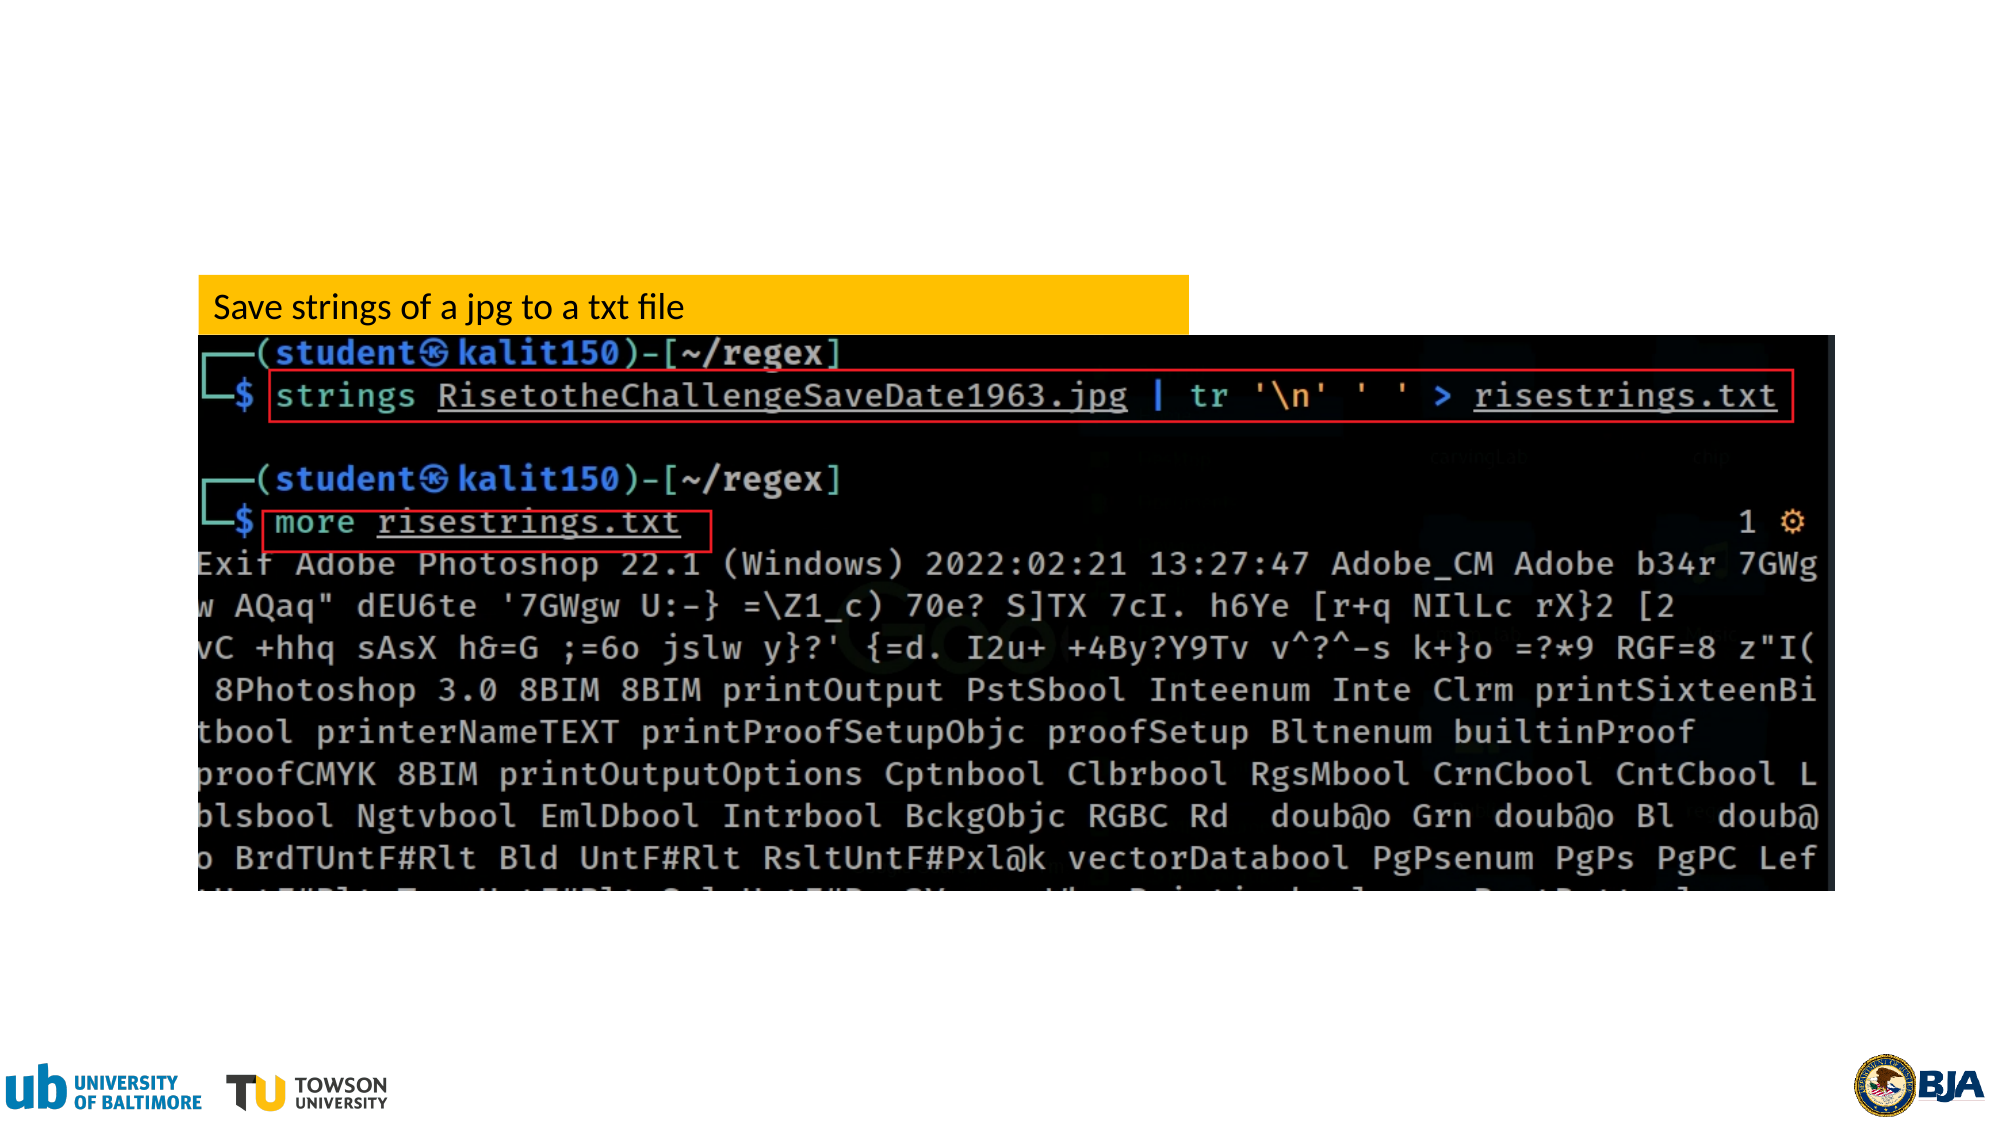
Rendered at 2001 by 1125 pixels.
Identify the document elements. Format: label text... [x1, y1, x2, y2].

text_box Save strings of a jpg to a txt file [198, 274, 1189, 335]
picture [0, 1031, 407, 1125]
picture [1854, 1054, 1986, 1117]
picture [198, 335, 1835, 891]
